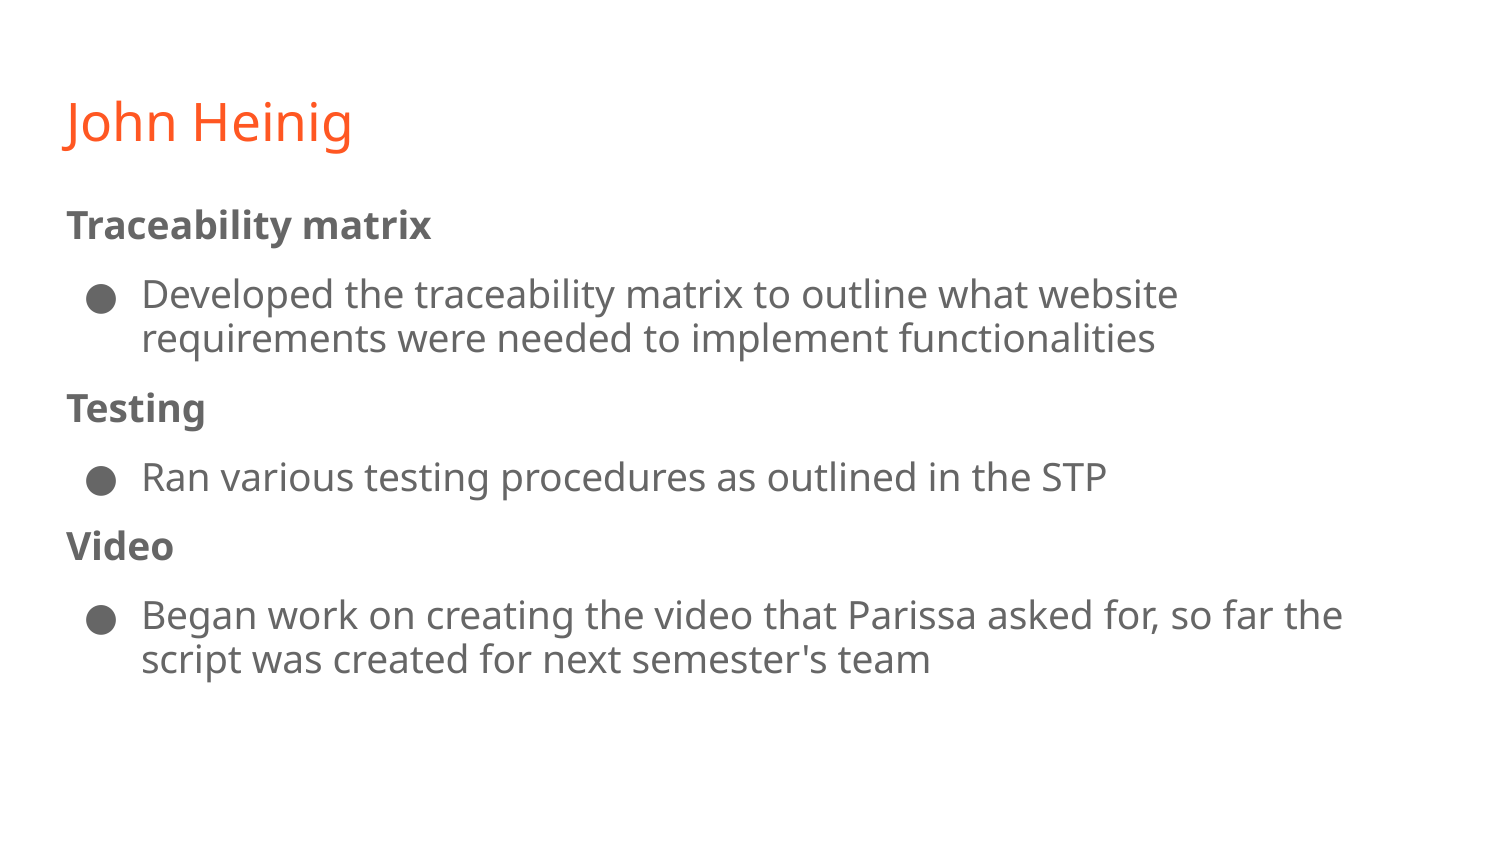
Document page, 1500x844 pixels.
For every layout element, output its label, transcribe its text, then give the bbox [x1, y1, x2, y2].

list Traceability matrix Developed the traceability matrix to outline what website requirements were needed to implement functionalities Testing Ran various testing procedures as outlined in the STP Video Began work on creating the video that Parissa asked for, so far the script was created for next semester's team [51, 189, 1449, 750]
title John Heinig [51, 72, 1449, 167]
